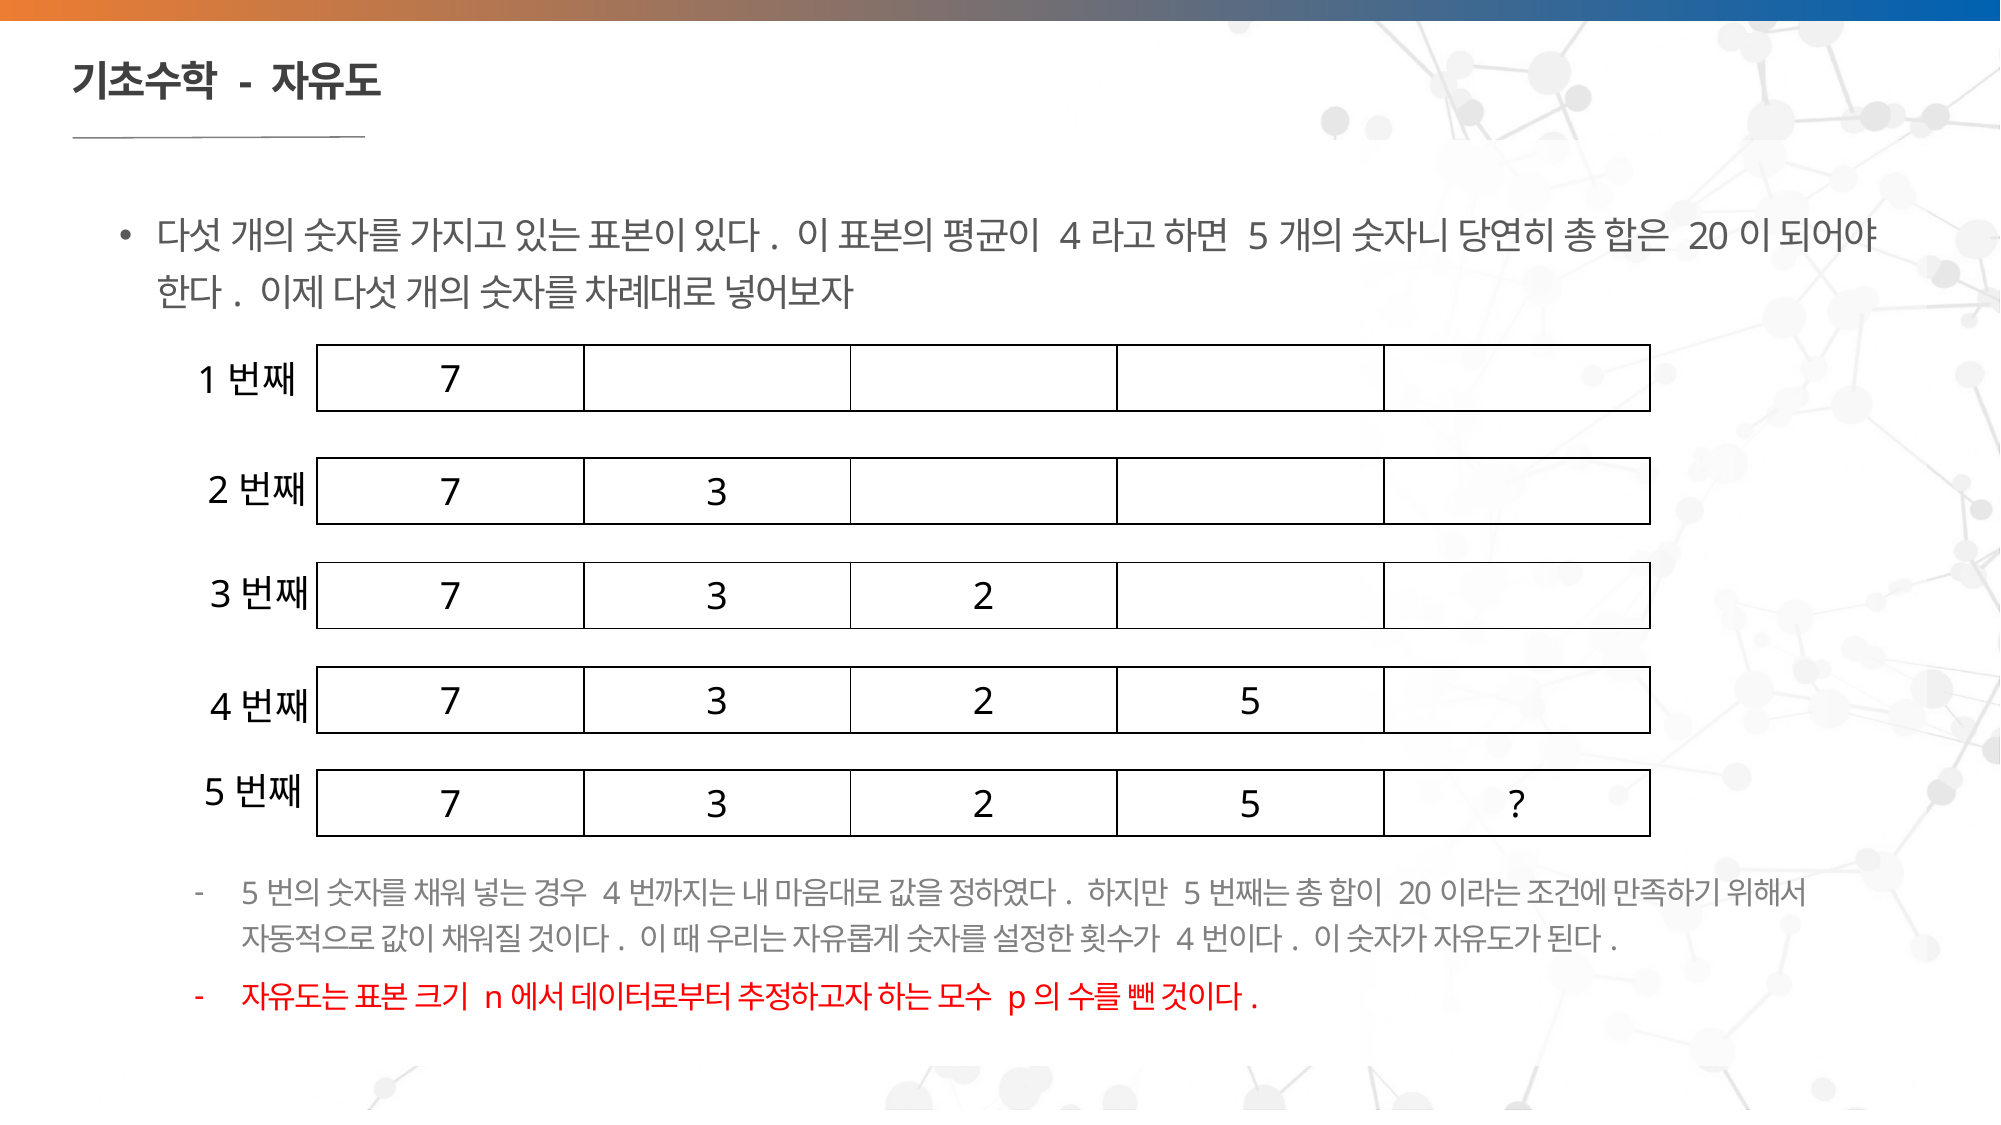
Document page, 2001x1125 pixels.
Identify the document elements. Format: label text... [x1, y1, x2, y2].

table_header [1118, 459, 1383, 523]
text_box 2번째 [192, 458, 322, 518]
table_header [1118, 346, 1383, 410]
list 다섯 개의 숫자를 가지고 있는 표본이 있다. 이 표본의 평균이 4라고 하면 5개의 숫자니 당연히 총 합은 20이 되어야 한다. 이제 다섯 개의 숫자를 차례대로 넣어보자 5번의 숫자를 채워 넣는 경우 4번까지는 내 마음대로 값을 정하였다. 하지만 5번째는 총 합이 20이라는 조건에 만족하기 위해서 자동적으로 값이 채워질 것이다. 이 때 우리는 자유롭게 숫자를 설정한 횟수가 4번이다. 이 숫자가 자유도가 된다. 자유도는 표본 크기 n에서 데이터로부터 추정하고자 하는 모수 p의 수를 뺀 것이다. [104, 193, 1911, 1035]
table_header [1118, 563, 1383, 628]
table_header 7 [318, 563, 583, 628]
table_header 2 [851, 771, 1116, 835]
table_header [1385, 459, 1649, 523]
table_header [851, 459, 1116, 523]
table_header [851, 346, 1116, 410]
table_header 3 [585, 563, 850, 628]
table_header 3 [585, 459, 850, 523]
text_box 4번째 [195, 675, 325, 736]
text_box 1번째 [182, 348, 312, 409]
table_header 3 [585, 771, 850, 835]
title 기초수학 - 자유도 [56, 49, 1162, 117]
table_header 7 [318, 771, 583, 835]
table_header 5 [1118, 771, 1383, 835]
table_header [1385, 563, 1649, 628]
table_header ? [1385, 771, 1649, 835]
text_box 5번째 [189, 760, 319, 821]
table_header [585, 346, 850, 410]
table_header 2 [851, 668, 1116, 732]
table_header 3 [585, 668, 850, 732]
table_header 2 [851, 563, 1116, 628]
table_header 5 [1118, 668, 1383, 732]
table_header 7 [318, 459, 583, 523]
table_header [1385, 346, 1649, 410]
table_header 7 [318, 346, 583, 410]
text_box 3번째 [195, 562, 325, 623]
table_header 7 [318, 668, 583, 732]
table_header [1385, 668, 1649, 732]
